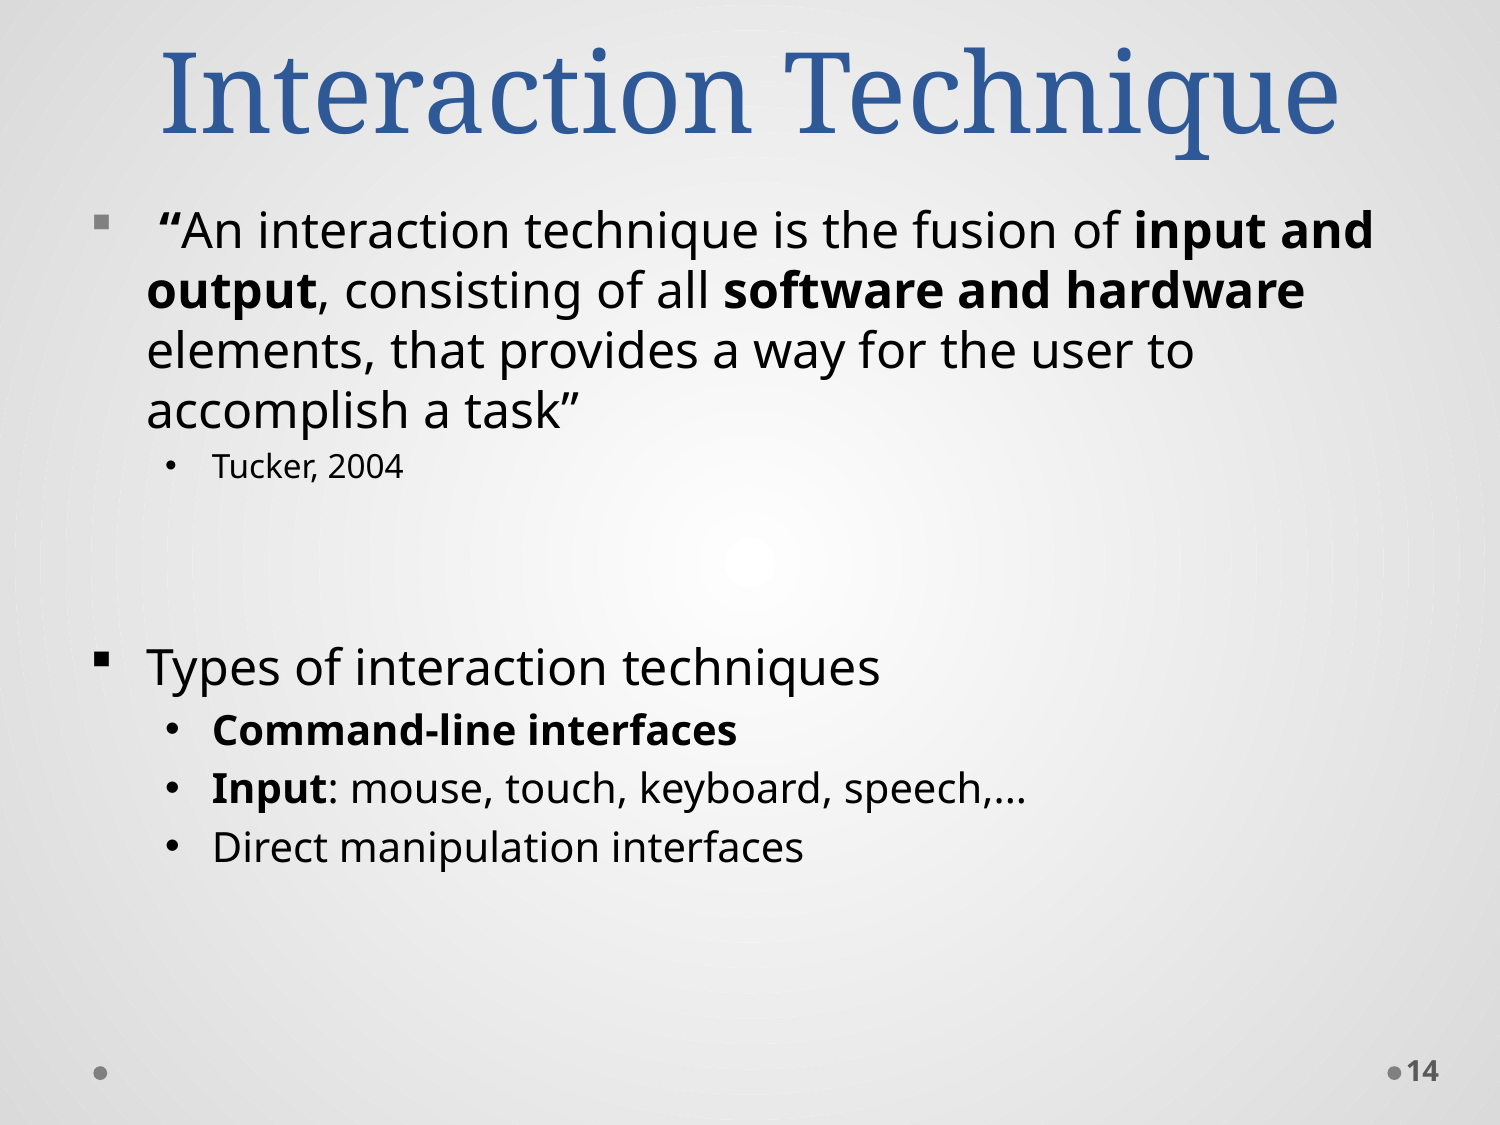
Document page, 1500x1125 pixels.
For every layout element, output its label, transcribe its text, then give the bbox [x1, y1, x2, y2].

list “An interaction technique is the fusion of input and output, consisting of all software and hardware elements, that provides a way for the user to accomplish a task” Tucker, 2004 Types of interaction techniques Command-line interfaces Input: mouse, touch, keyboard, speech,... Direct manipulation interfaces [75, 191, 1425, 934]
title Interaction Technique [91, 21, 1442, 164]
slide_number 14 [1401, 1042, 1494, 1103]
